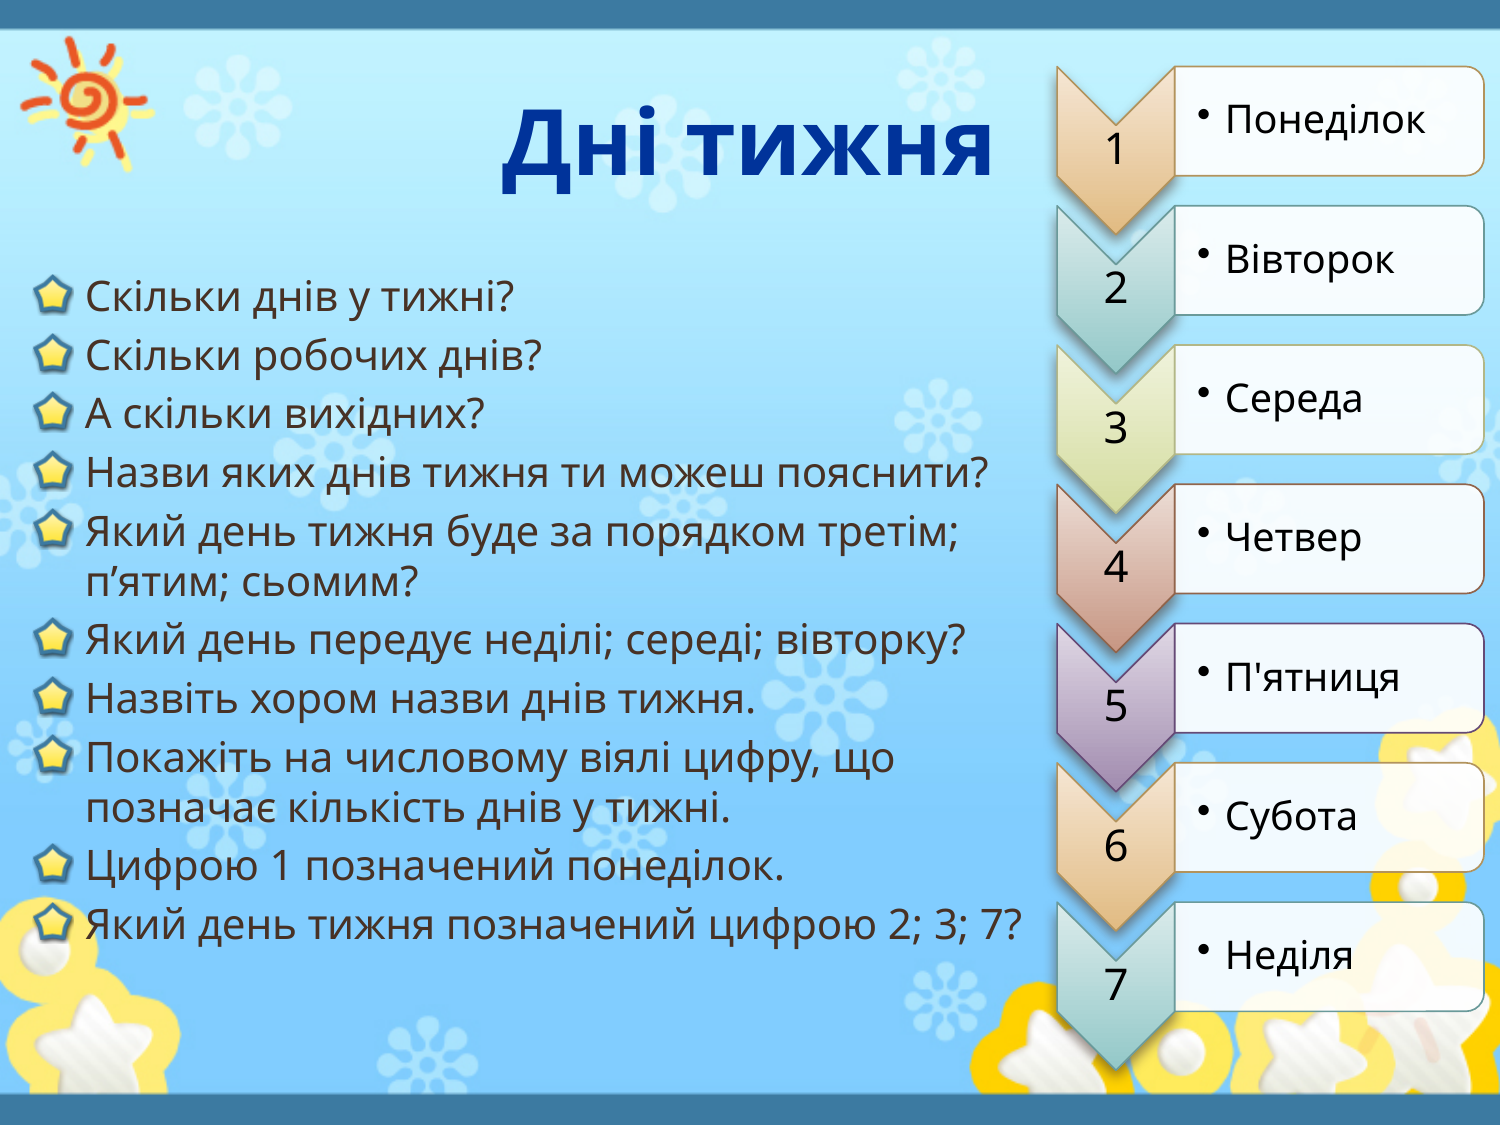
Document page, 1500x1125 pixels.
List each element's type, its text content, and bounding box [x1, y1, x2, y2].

title Дні тижня [75, 45, 1425, 233]
picture [0, 0, 1500, 1125]
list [1056, 65, 1485, 1071]
list Скільки днів у тижні? Скільки робочих днів? А скільки вихідних? Назви яких днів тижня ти можеш пояснити? Який день тижня буде за порядком третім; п’ятим; сьомим? Який день передує неділі; середі; вівторку? Назвіть хором назви днів тижня. Покажіть на числовому віялі цифру, що позначає кількість днів у тижні. Цифрою 1 позначений понеділок. Який день тижня позначений цифрою 2; 3; 7? [17, 262, 1046, 1005]
